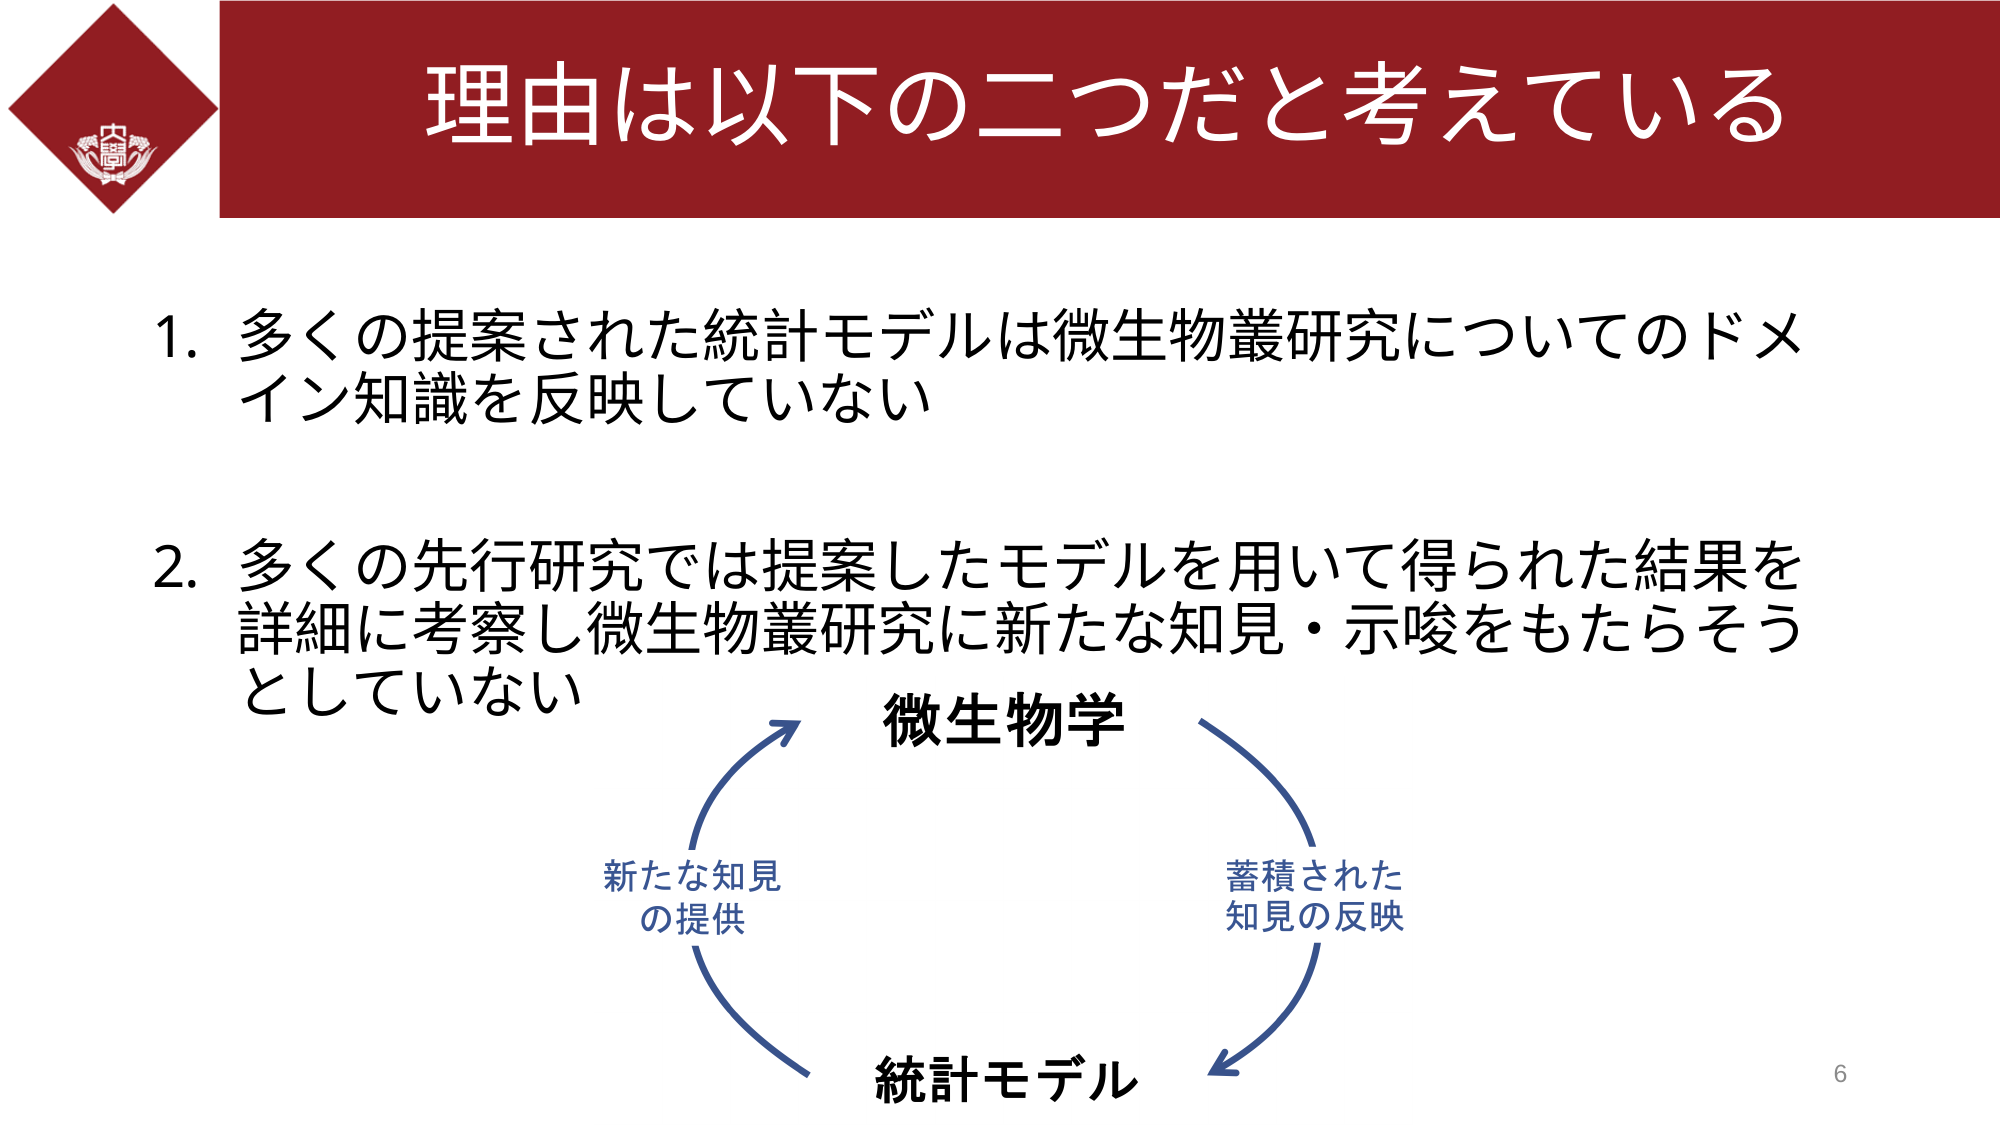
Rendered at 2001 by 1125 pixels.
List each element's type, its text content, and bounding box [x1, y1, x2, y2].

picture [594, 676, 1413, 1125]
picture [0, 0, 224, 221]
slide_number 6 [1413, 1042, 1863, 1103]
list 多くの提案された統計モデルは微生物叢研究についてのドメイン知識を反映していない 多くの先行研究では提案したモデルを用いて得られた結果を詳細に考察し微生物叢研究に新たな知見・示唆をもたらそうとしていない [137, 299, 1863, 1014]
title 理由は以下の二つだと考えている [219, 0, 2000, 218]
